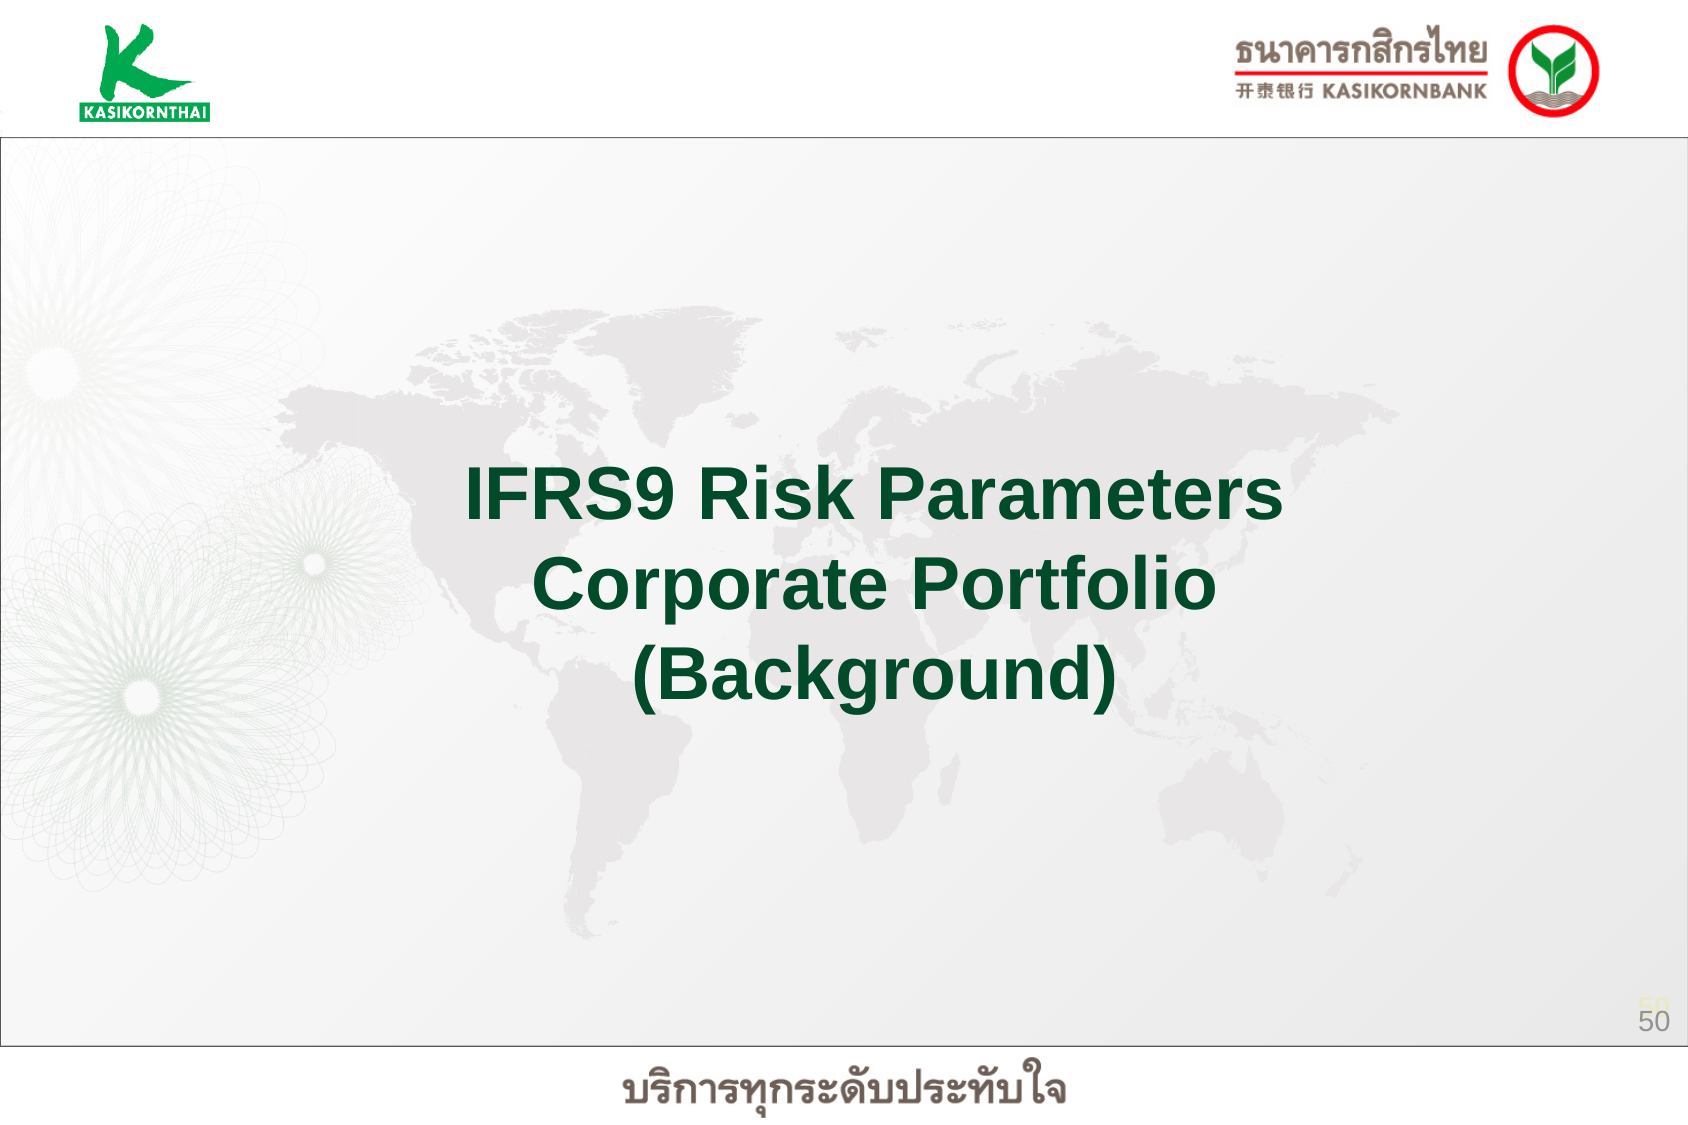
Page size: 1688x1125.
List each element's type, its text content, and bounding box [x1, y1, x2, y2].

text_box IFRS9 Risk Parameters Corporate Portfolio (Background) [268, 437, 1482, 723]
picture [0, 1049, 1688, 1125]
picture [1233, 23, 1601, 120]
picture [79, 23, 210, 122]
